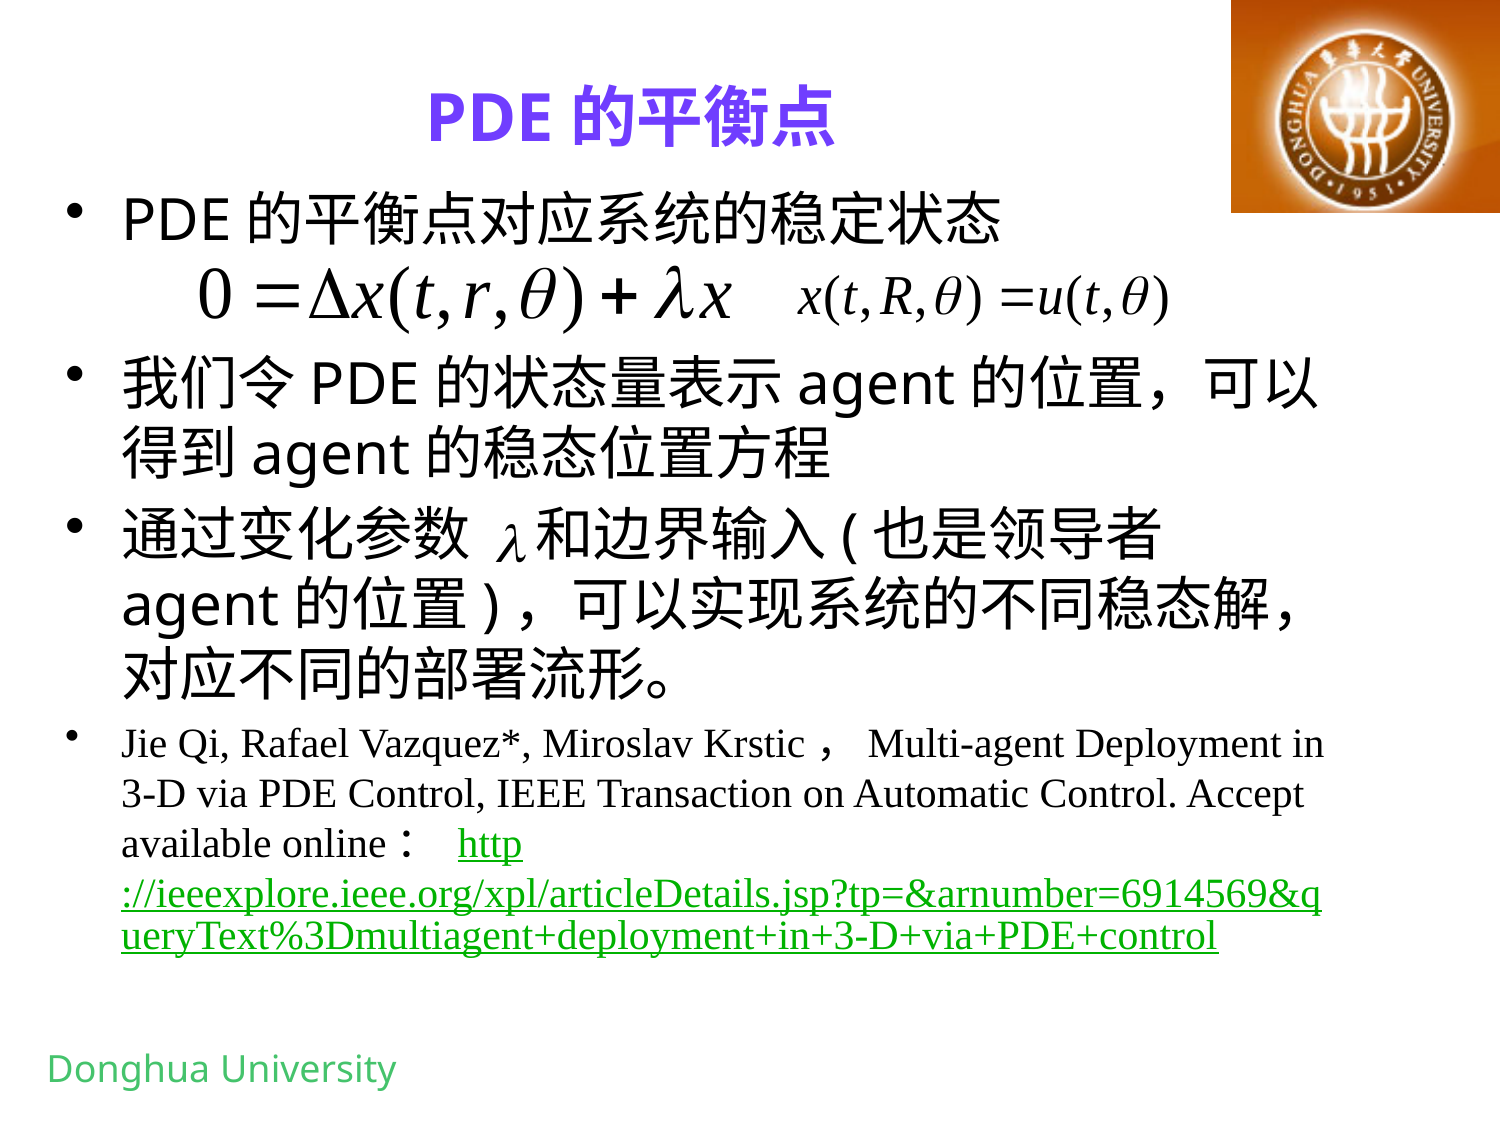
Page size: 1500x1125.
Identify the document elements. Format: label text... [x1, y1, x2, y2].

picture [1231, 1, 1500, 213]
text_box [487, 512, 538, 577]
list PDE的平衡点对应系统的稳定状态 我们令PDE的状态量表示agent的位置，可以得到agent的稳态位置方程 通过变化参数 和边界输入(也是领导者agent的位置)，可以实现系统的不同稳态解，对应不同的部署流形。 Jie Qi, Rafael Vazquez*, Miroslav Krstic，Multi-agent Deployment in 3-D via PDE Control, IEEE Transaction on Automatic Control. Accept available online： http://ieeexplore.ieee.org/xpl/articleDetails.jsp?tp=&arnumber=6914569&queryText%3Dmultiagent+deployment+in+3-D+via+PDE+control [49, 174, 1351, 988]
title PDE的平衡点 [49, 37, 1213, 163]
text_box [187, 249, 751, 351]
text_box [787, 262, 1181, 338]
